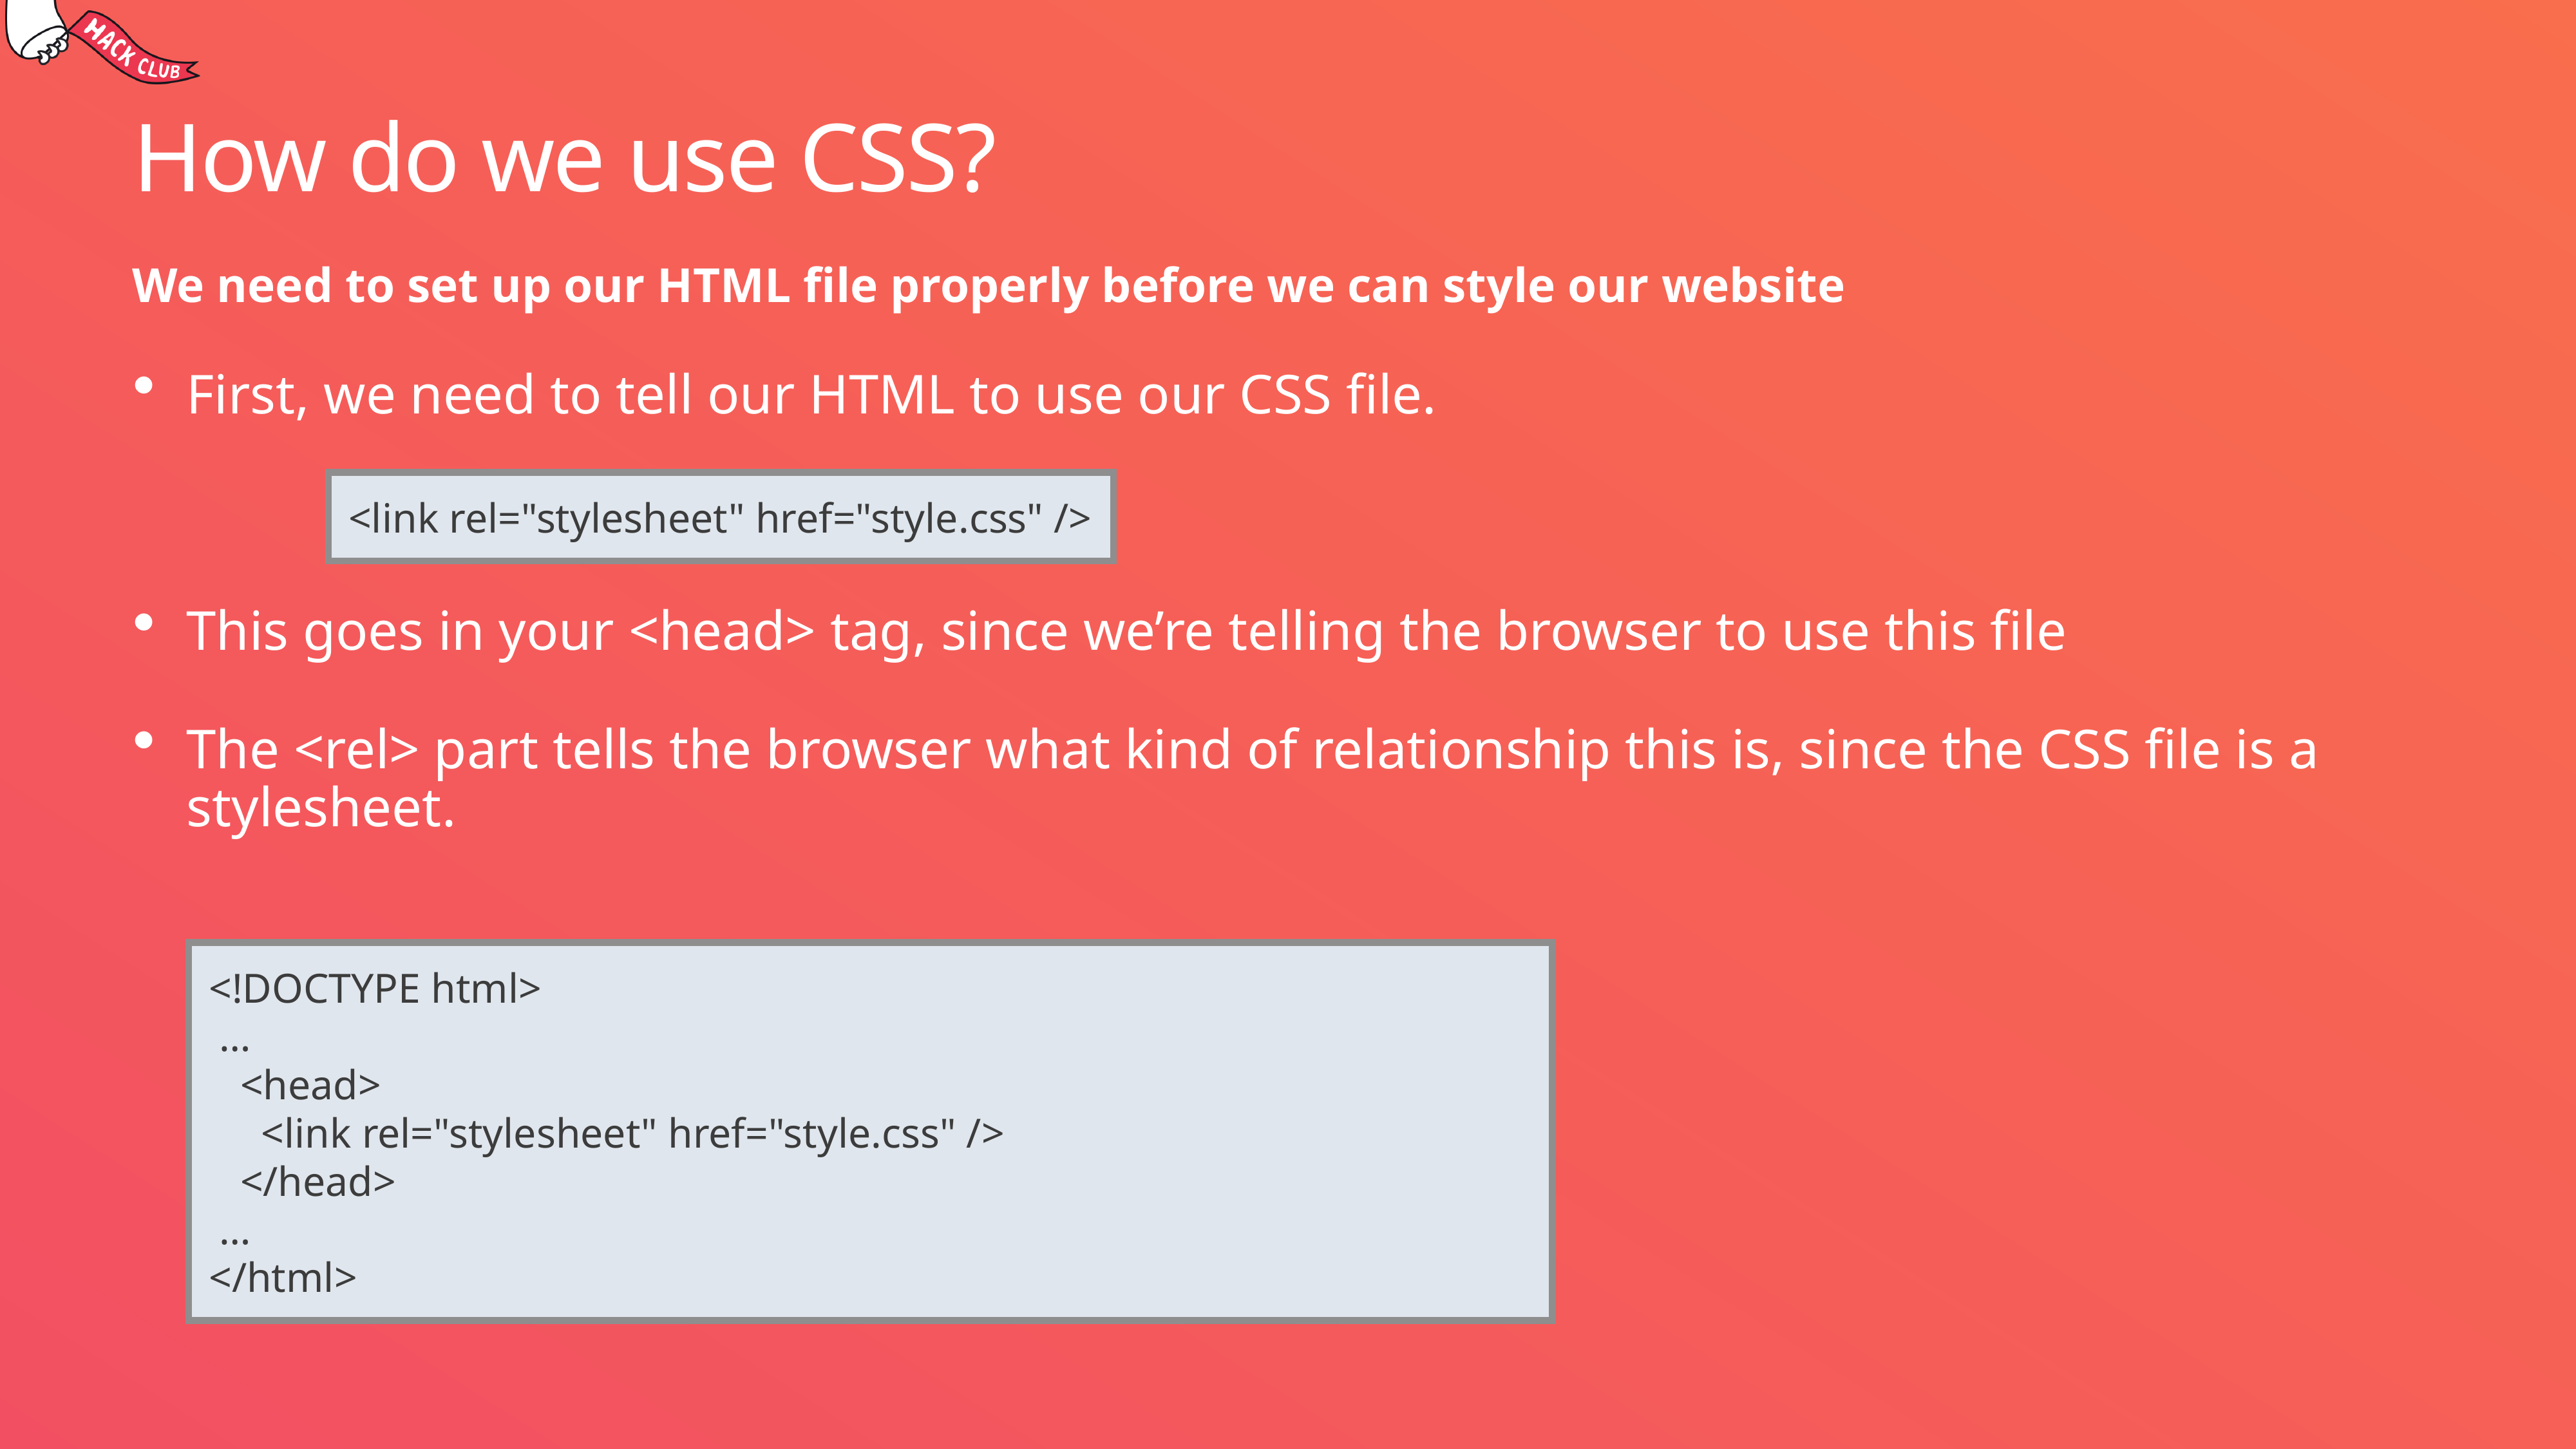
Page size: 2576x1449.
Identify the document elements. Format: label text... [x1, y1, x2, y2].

title How do we use CSS? [127, 113, 2449, 250]
list We need to set up our HTML file properly before we can style our website [127, 250, 2449, 350]
text_box <link rel="stylesheet" href="style.css" /> [328, 472, 1113, 561]
text_box <!DOCTYPE html> … <head> <link rel="stylesheet" href="style.css" /> </head> … </html> [189, 942, 1553, 1321]
list First, we need to tell our HTML to use our CSS file. This goes in your <head> tag, since we’re telling the browser to use this file The <rel> part tells the browser what kind of relationship this is, since the CSS file is a stylesheet. [127, 361, 2449, 1341]
picture [4, 0, 200, 99]
